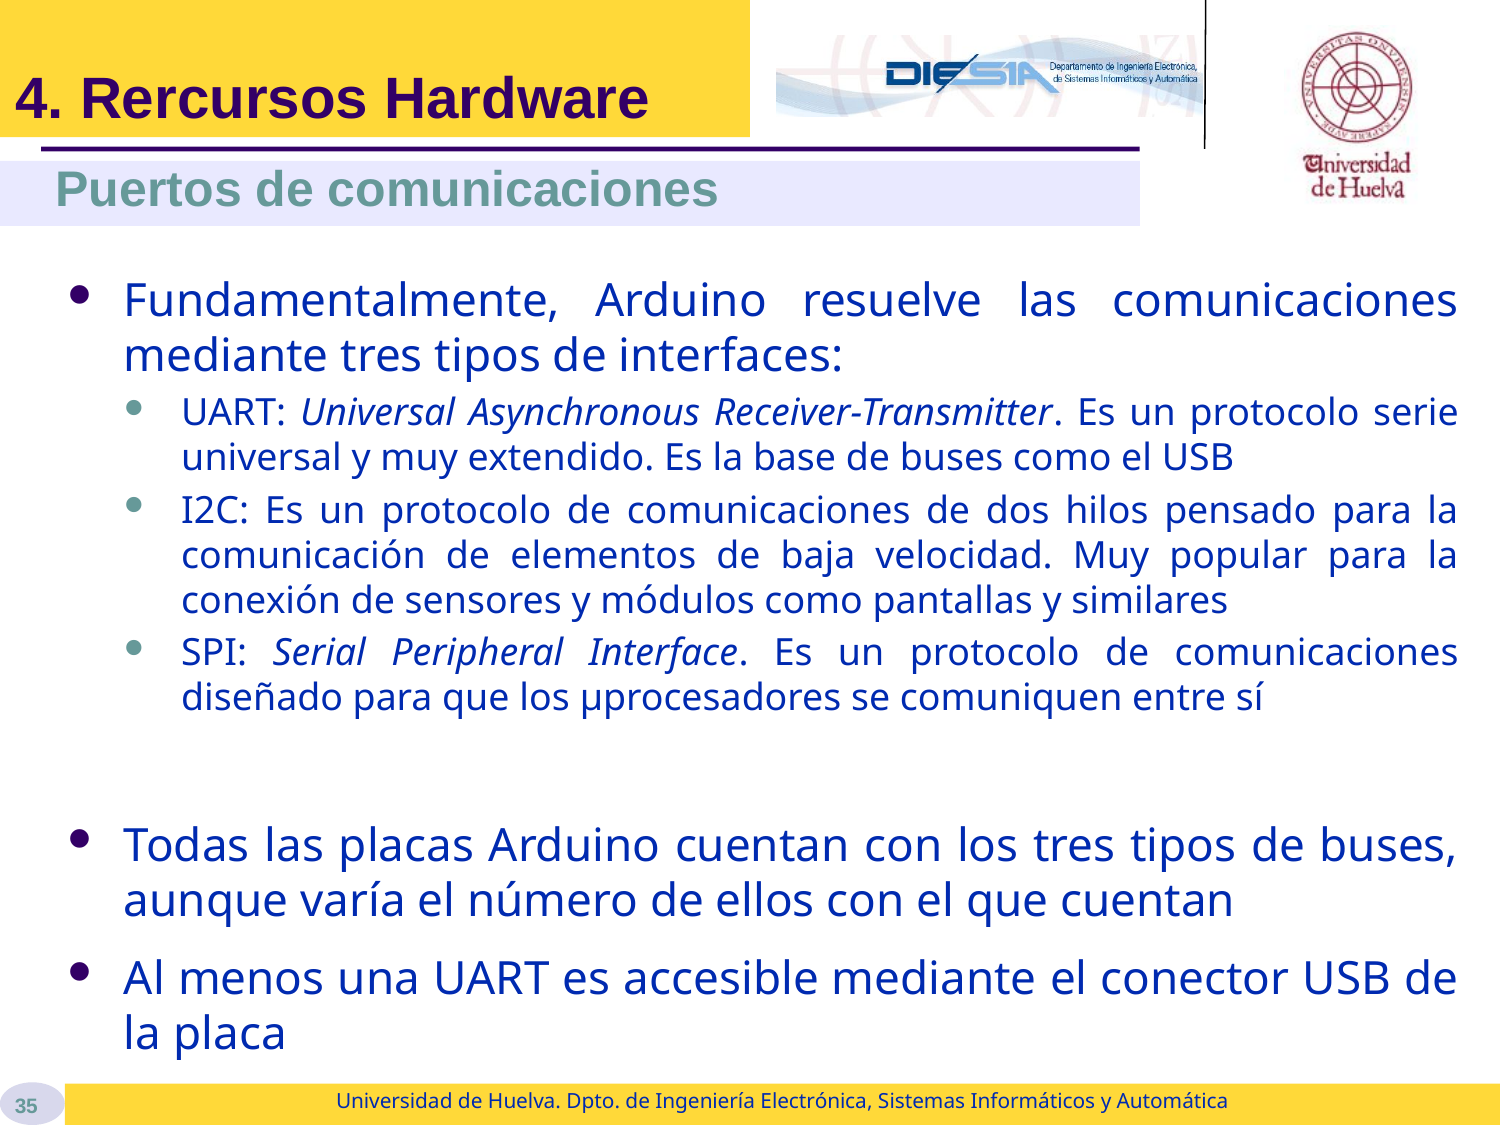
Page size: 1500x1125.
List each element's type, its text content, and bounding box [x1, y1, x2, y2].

list Fundamentalmente, Arduino resuelve las comunicaciones mediante tres tipos de interfaces: UART: Universal Asynchronous Receiver-Transmitter. Es un protocolo serie universal y muy extendido. Es la base de buses como el USB I2C: Es un protocolo de comunicaciones de dos hilos pensado para la comunicación de elementos de baja velocidad. Muy popular para la conexión de sensores y módulos como pantallas y similares SPI: Serial Peripheral Interface. Es un protocolo de comunicaciones diseñado para que los μprocesadores se comuniquen entre sí Todas las placas Arduino cuentan con los tres tipos de buses, aunque varía el número de ellos con el que cuentan Al menos una UART es accesible mediante el conector USB de la placa [52, 263, 1475, 982]
picture [1284, 25, 1429, 205]
picture [776, 35, 1203, 117]
title 4. Rercursos Hardware [0, 0, 750, 138]
text_box Puertos de comunicaciones [41, 148, 1412, 224]
